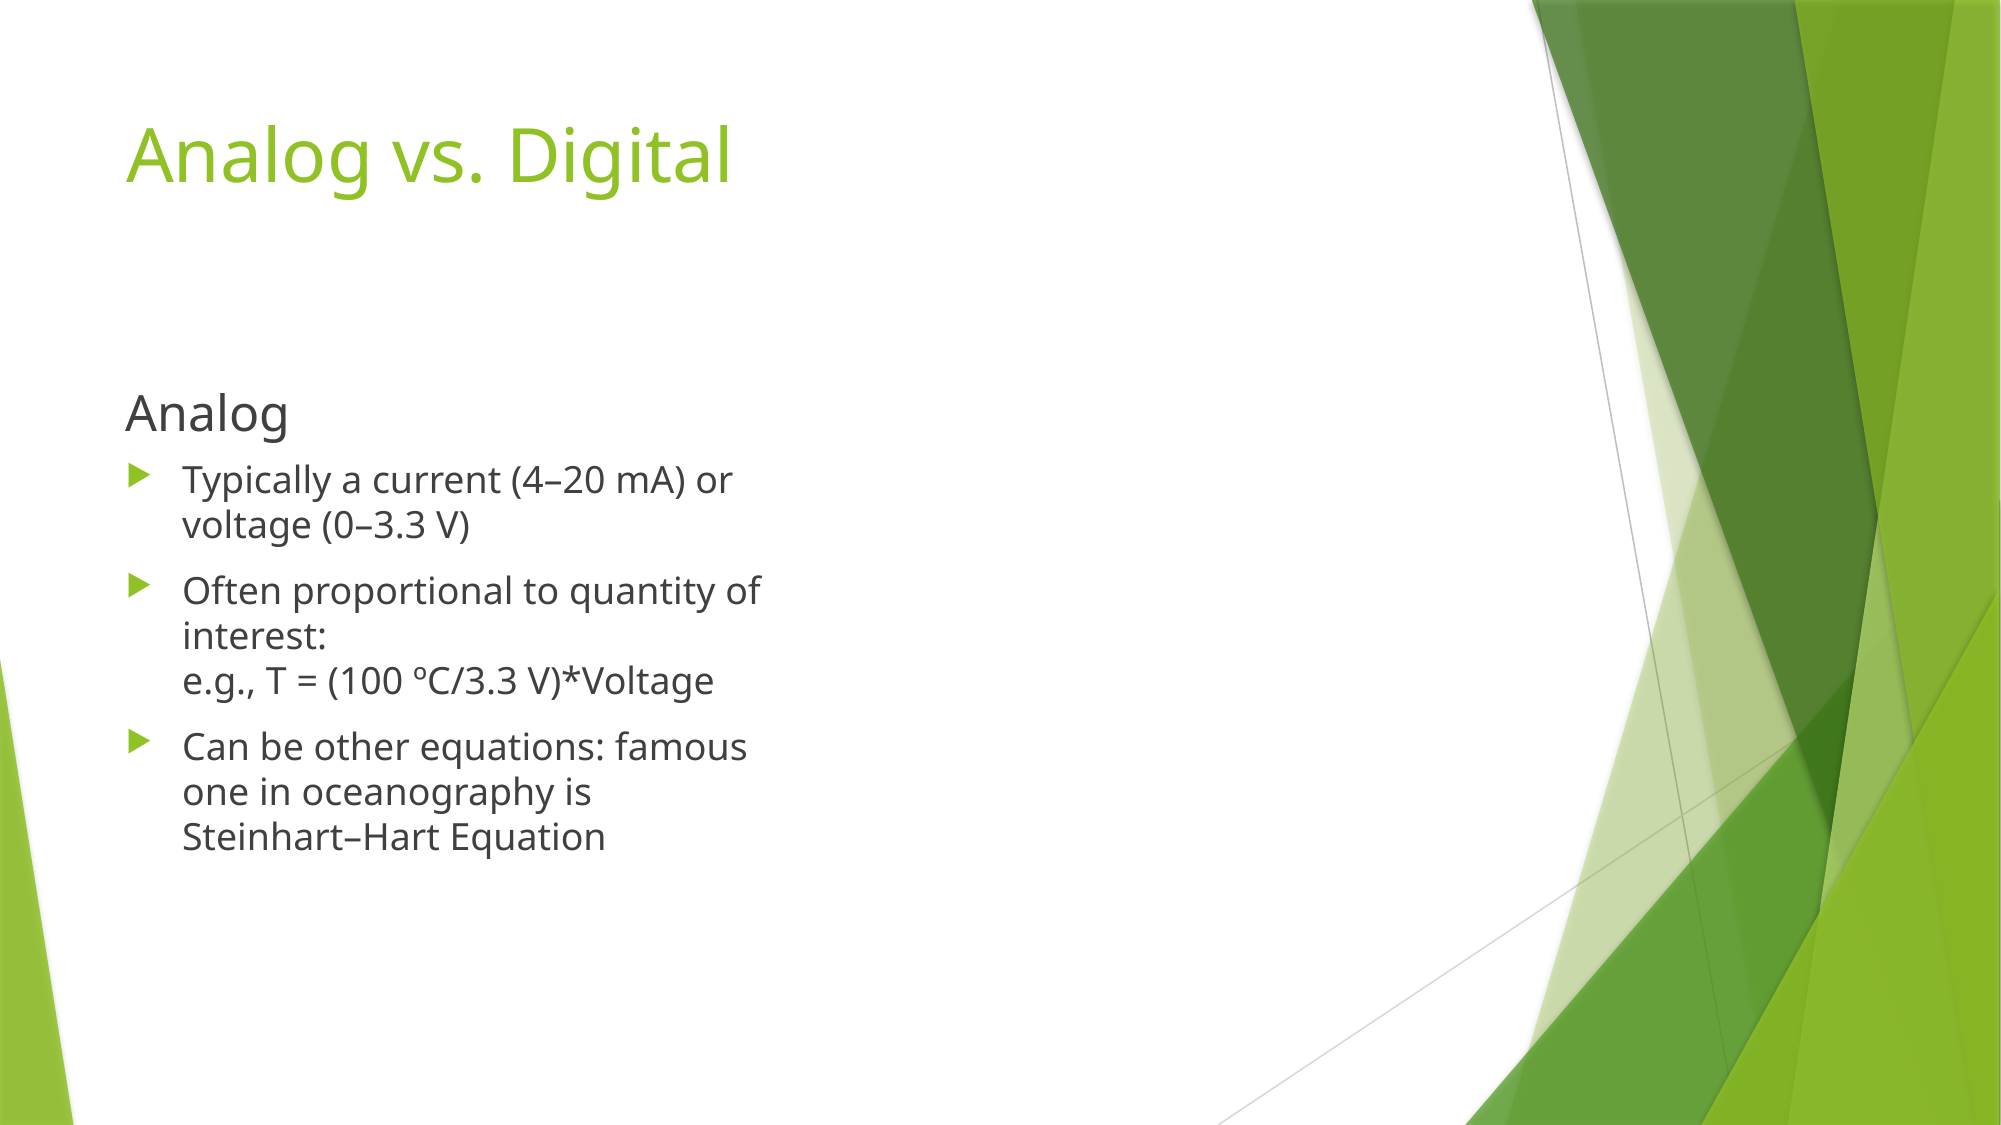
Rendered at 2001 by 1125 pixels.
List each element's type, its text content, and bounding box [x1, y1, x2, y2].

list Typically a current (4–20 mA) or voltage (0–3.3 V) Often proportional to quantity of interest: e.g., T = (100 ºC/3.3 V)*Voltage Can be other equations: famous one in oceanography is Steinhart–Hart Equation [110, 448, 798, 991]
title Analog vs. Digital [111, 99, 1522, 317]
list Analog [110, 354, 798, 448]
